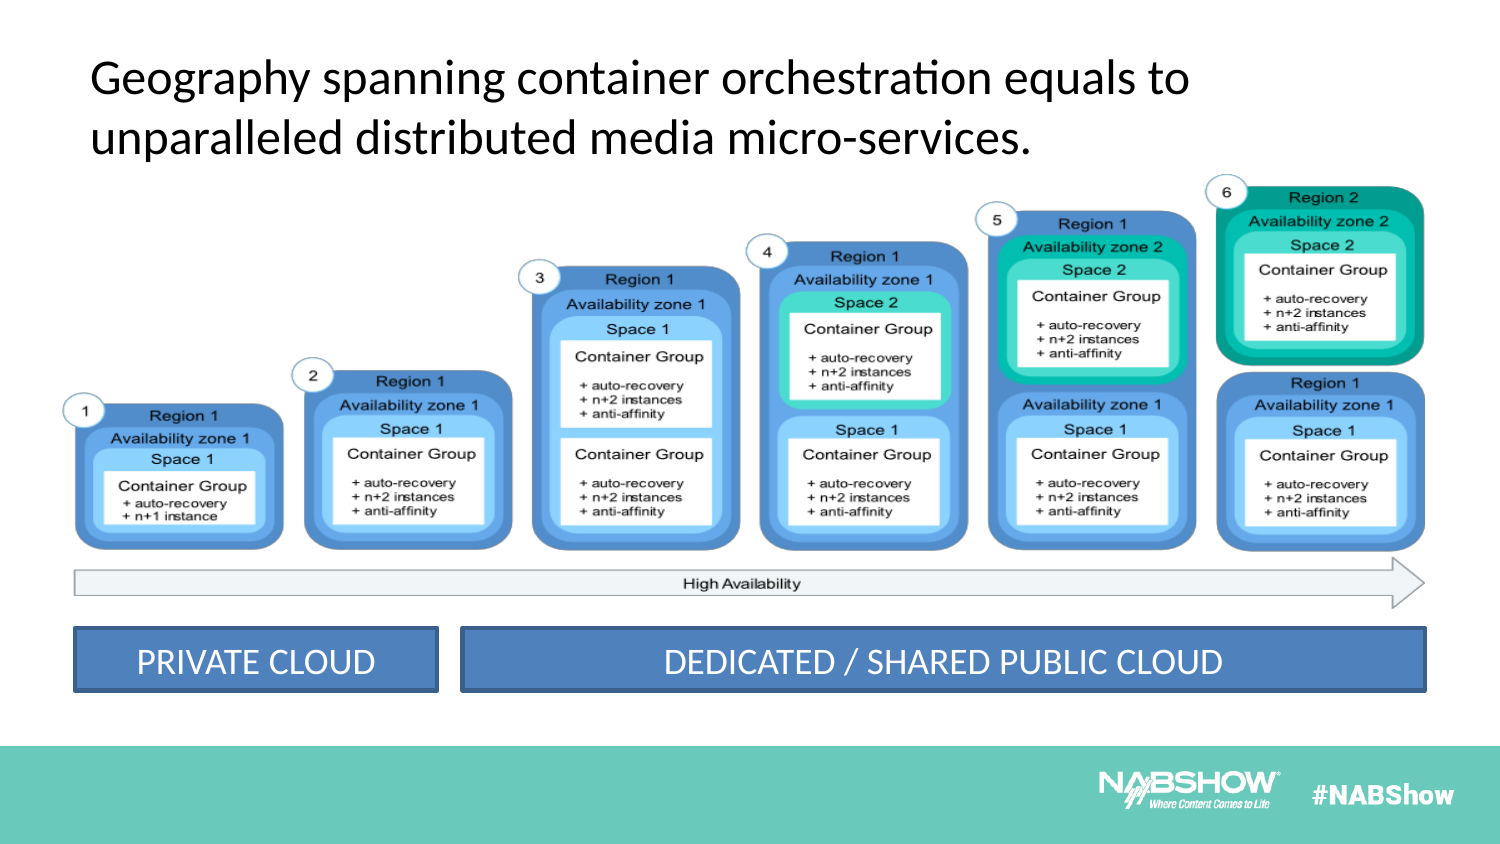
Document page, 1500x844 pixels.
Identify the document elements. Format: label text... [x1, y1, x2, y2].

text_box PRIVATE CLOUD [73, 626, 439, 693]
picture [0, 0, 1500, 844]
text_box DEDICATED / SHARED PUBLIC CLOUD [460, 626, 1427, 693]
title Geography spanning container orchestration equals to unparalleled distributed media micro-services. [75, 33, 1425, 173]
